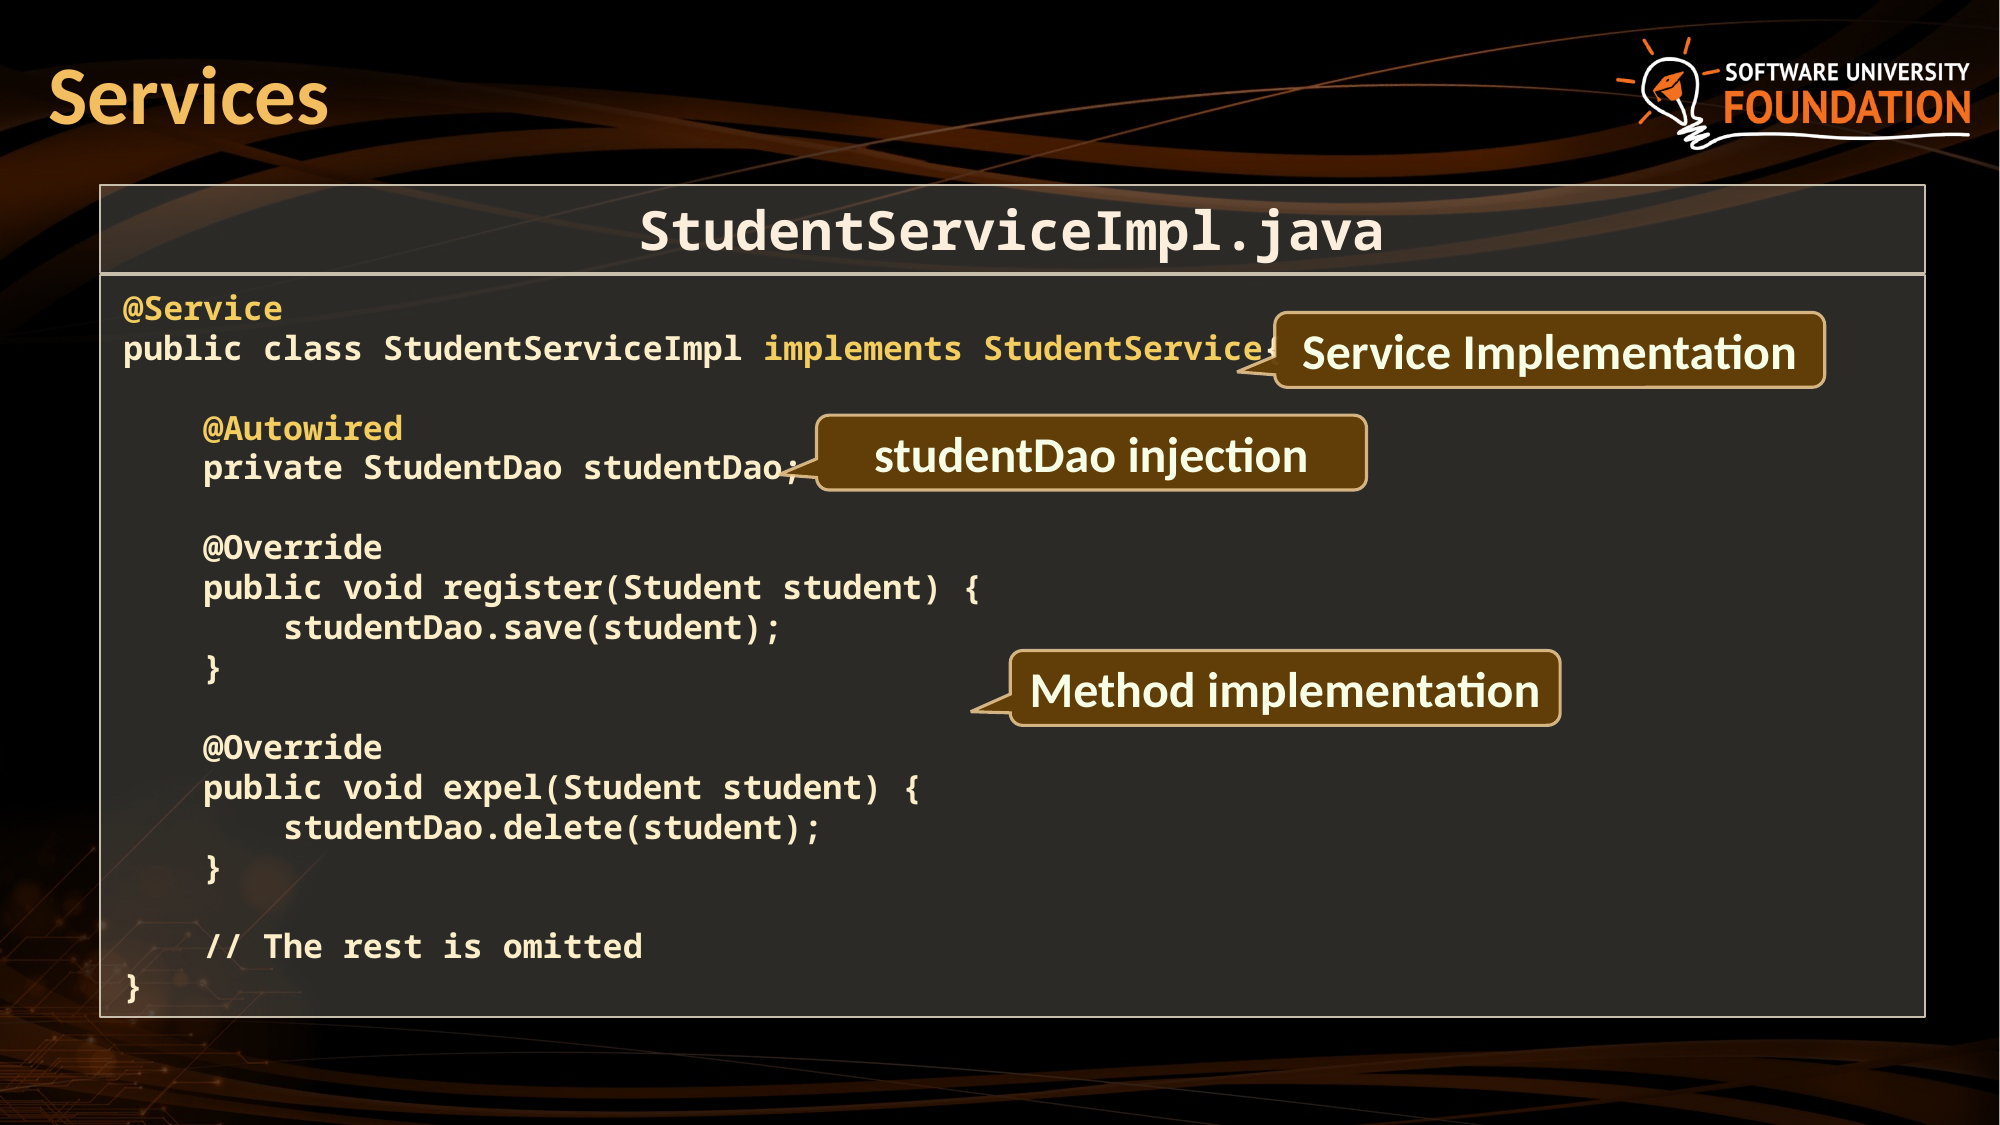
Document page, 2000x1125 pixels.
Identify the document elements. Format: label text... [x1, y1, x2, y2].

text_box Method implementation [970, 649, 1562, 727]
text_box @Service public class StudentServiceImpl implements StudentService{ @Autowired private StudentDao studentDao; @Override public void register(Student student) { studentDao.save(student); } @Override public void expel(Student student) { studentDao.delete(student); } // The rest is omitted } [99, 275, 1925, 1018]
slide_number 30 [1897, 1117, 1968, 1125]
text_box StudentServiceImpl.java [99, 184, 1925, 274]
title Services [30, 6, 1602, 189]
picture [0, 0, 2000, 1125]
text_box Service Implementation [1236, 311, 1826, 389]
text_box studentDao injection [778, 414, 1368, 492]
